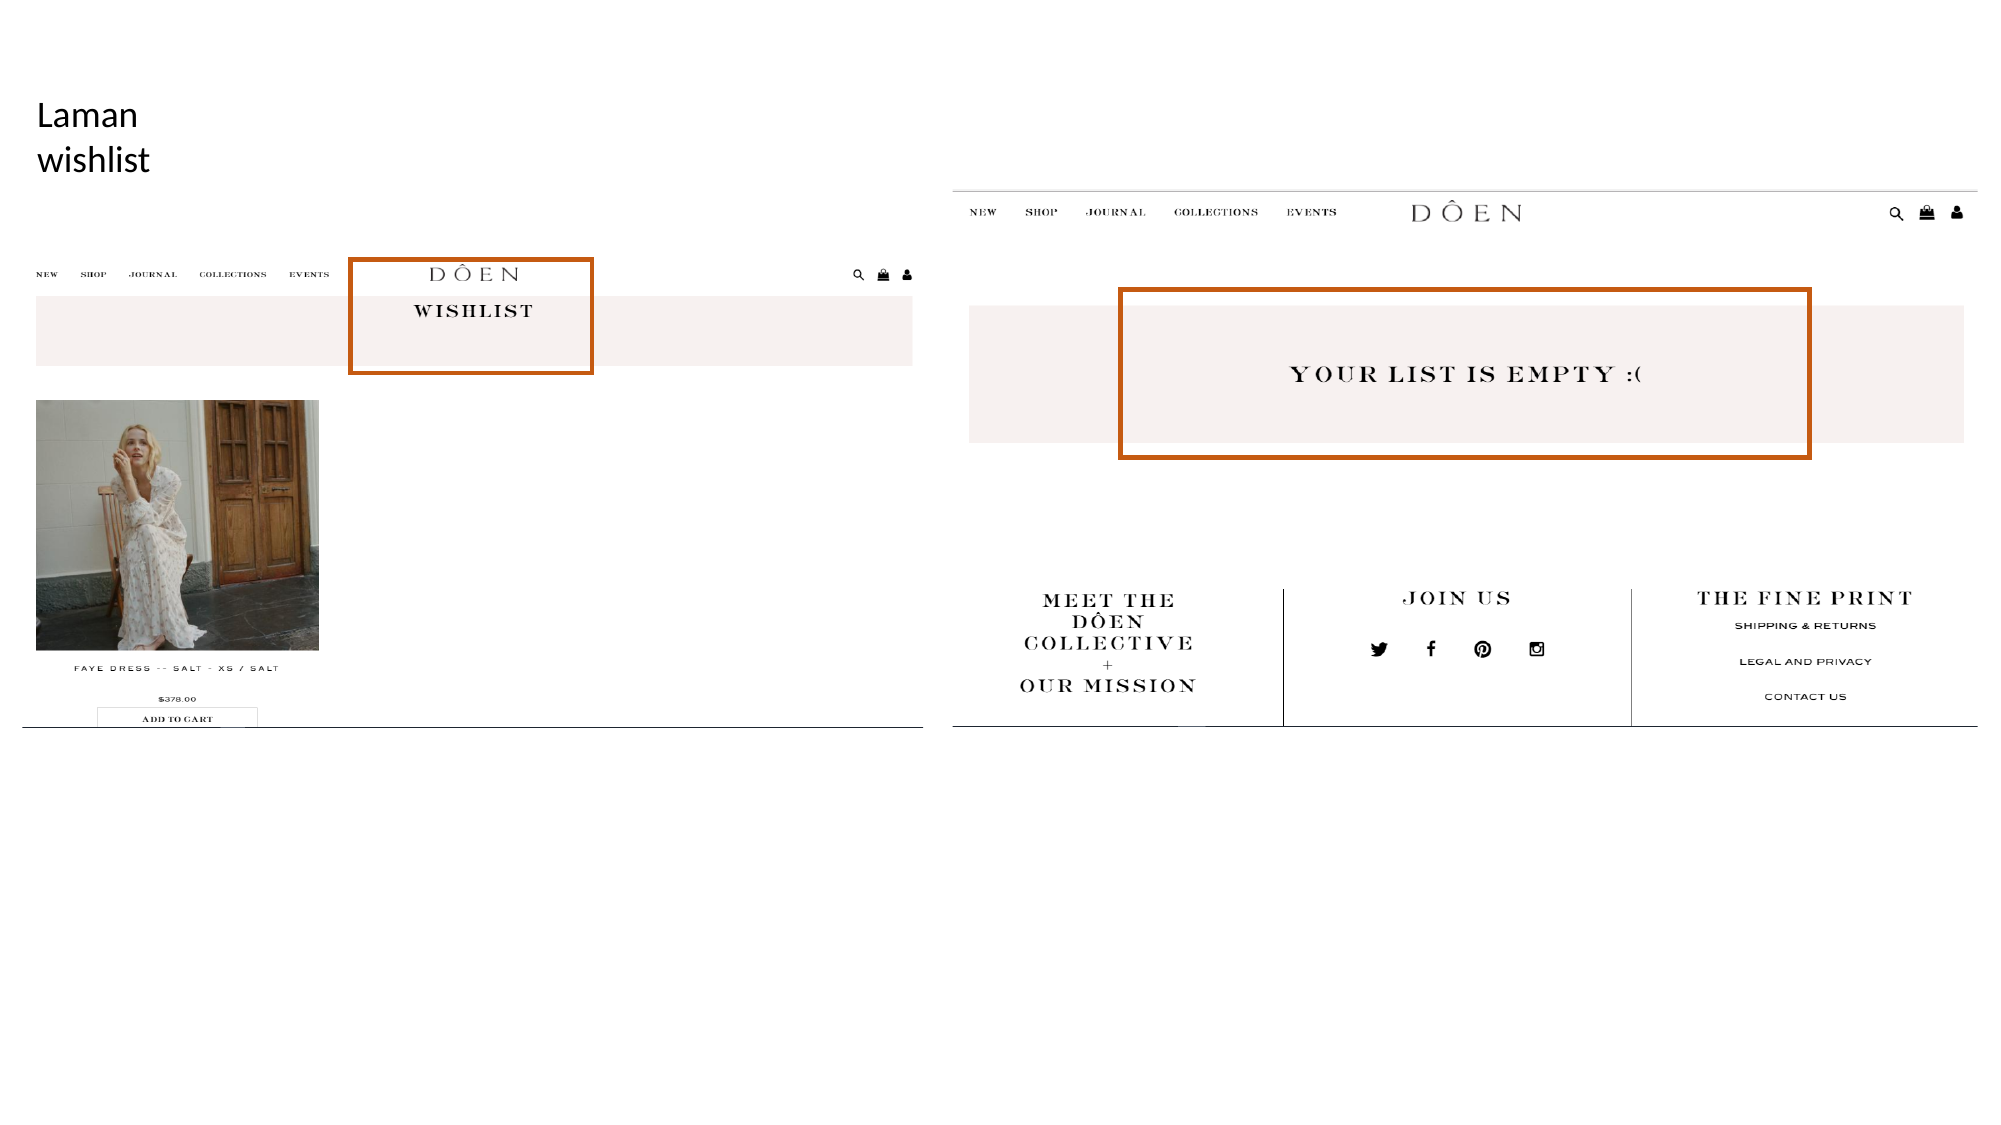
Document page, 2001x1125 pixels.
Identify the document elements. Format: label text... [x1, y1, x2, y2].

picture [952, 189, 1978, 727]
picture [22, 259, 924, 728]
text_box Laman wishlist [22, 83, 256, 188]
